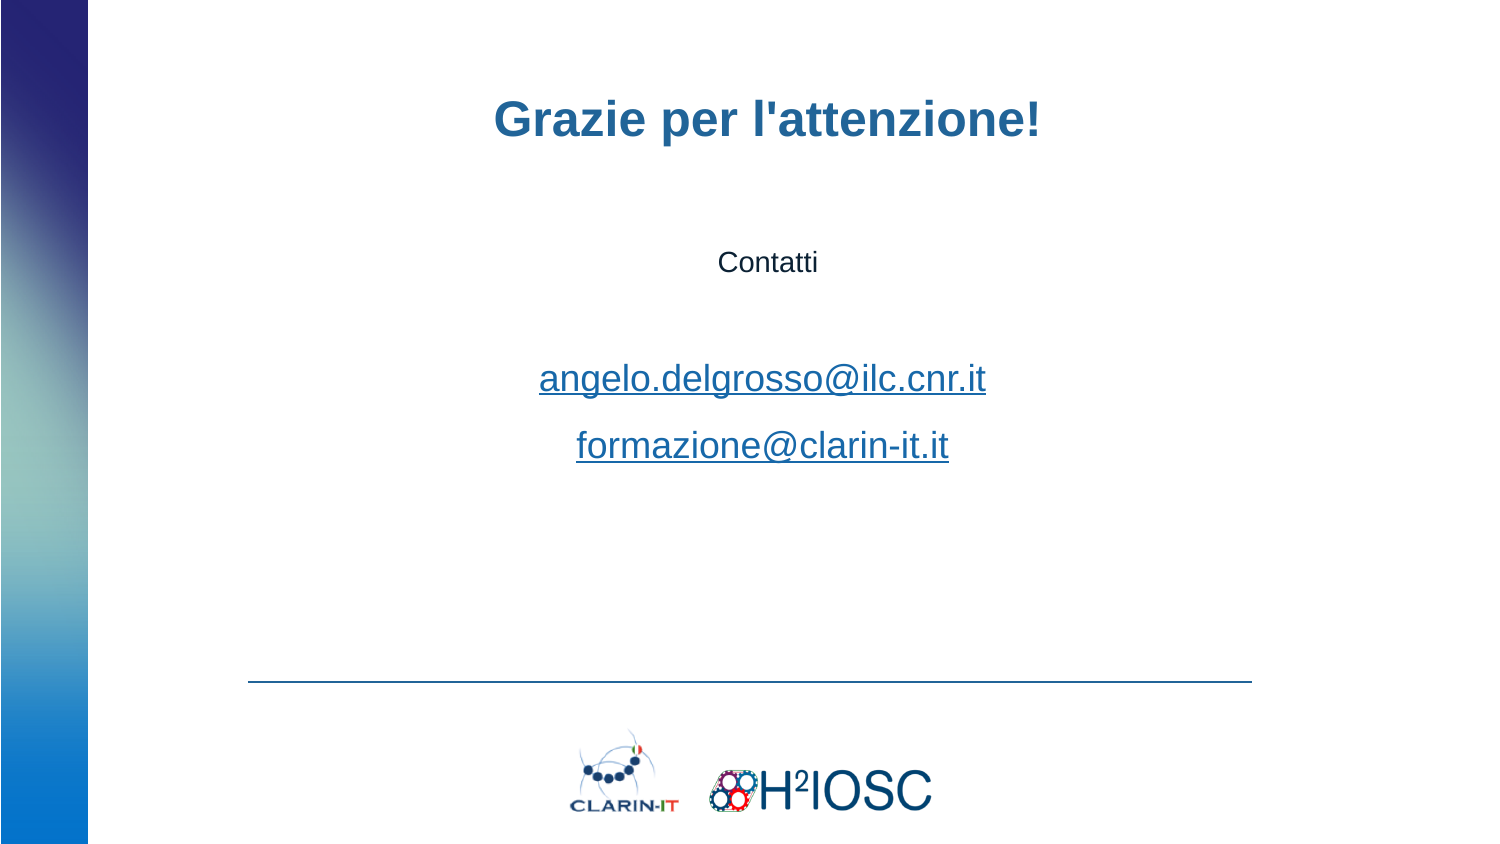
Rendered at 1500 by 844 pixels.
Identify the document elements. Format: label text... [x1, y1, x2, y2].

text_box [564, 704, 936, 826]
picture [1, 0, 89, 844]
text_box Contatti angelo.delgrosso@ilc.cnr.it formazione@clarin-it.it [177, 211, 1359, 653]
title Grazie per l'attenzione! [159, 63, 1376, 198]
